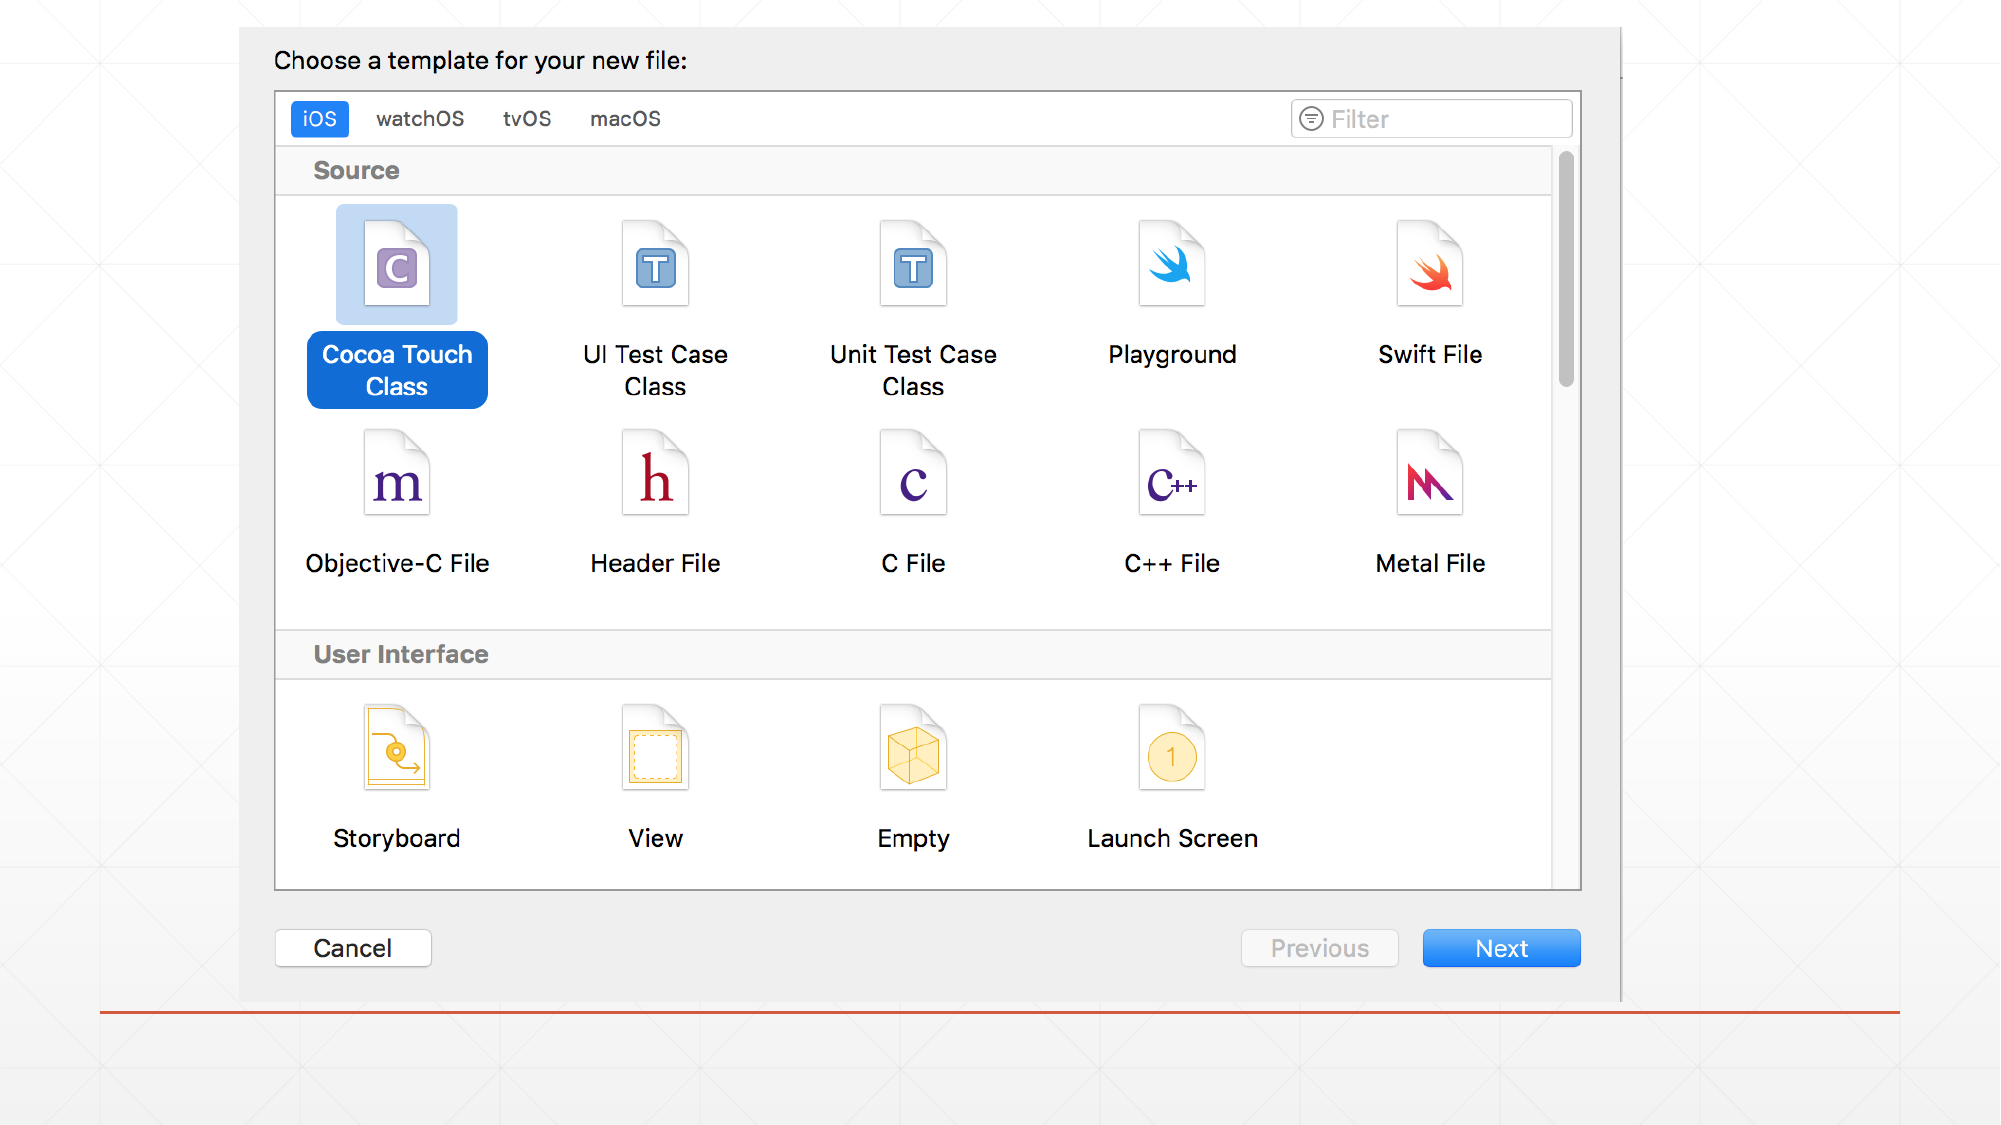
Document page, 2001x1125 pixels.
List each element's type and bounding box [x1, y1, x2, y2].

picture [239, 27, 1623, 1002]
